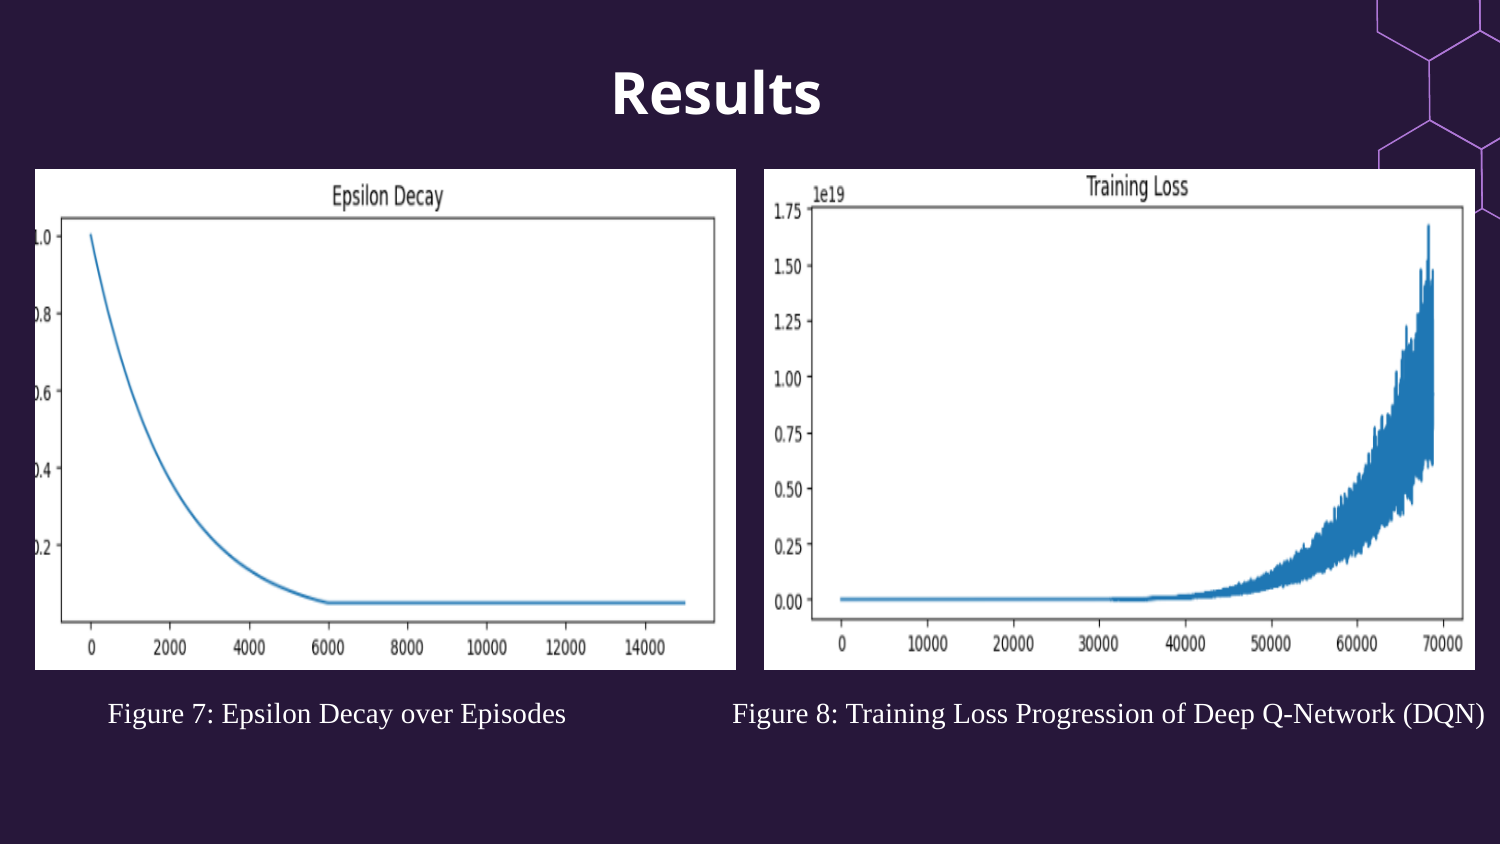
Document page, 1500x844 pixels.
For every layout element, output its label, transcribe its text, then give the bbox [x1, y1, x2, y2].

picture [764, 168, 1475, 670]
picture [35, 168, 736, 670]
text_box Figure 7: Epsilon Decay over Episodes [92, 686, 584, 737]
text_box Figure 8: Training Loss Progression of Deep Q-Network (DQN) [716, 686, 1500, 737]
title Results [85, 40, 1349, 135]
